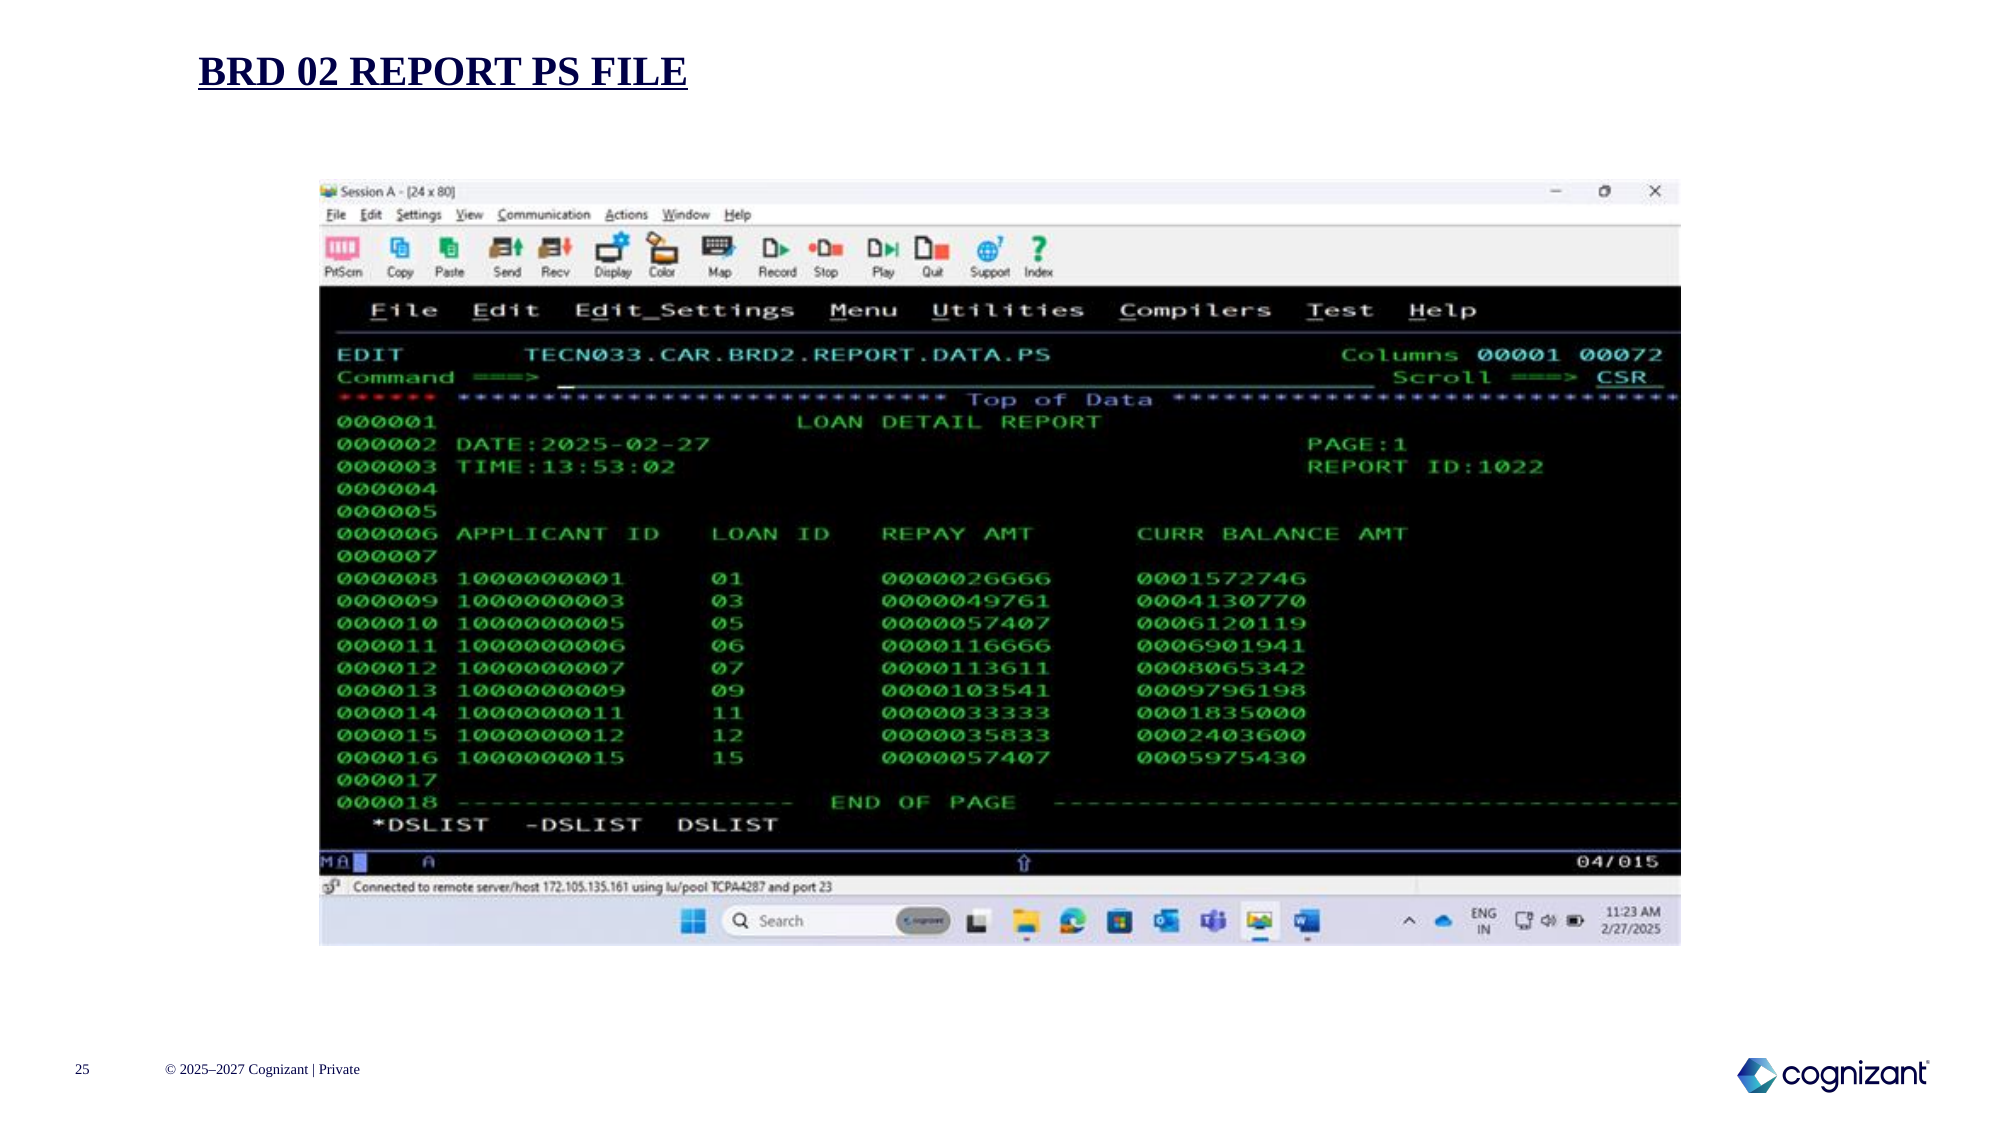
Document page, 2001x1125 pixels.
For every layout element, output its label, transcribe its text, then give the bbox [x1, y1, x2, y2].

picture [1737, 1058, 1930, 1093]
footer © 2025–2027 Cognizant | Private [165, 1050, 456, 1088]
picture [318, 179, 1682, 946]
slide_number 25 [75, 1050, 135, 1088]
text_box BRD 02 REPORT PS FILE [198, 49, 1408, 95]
